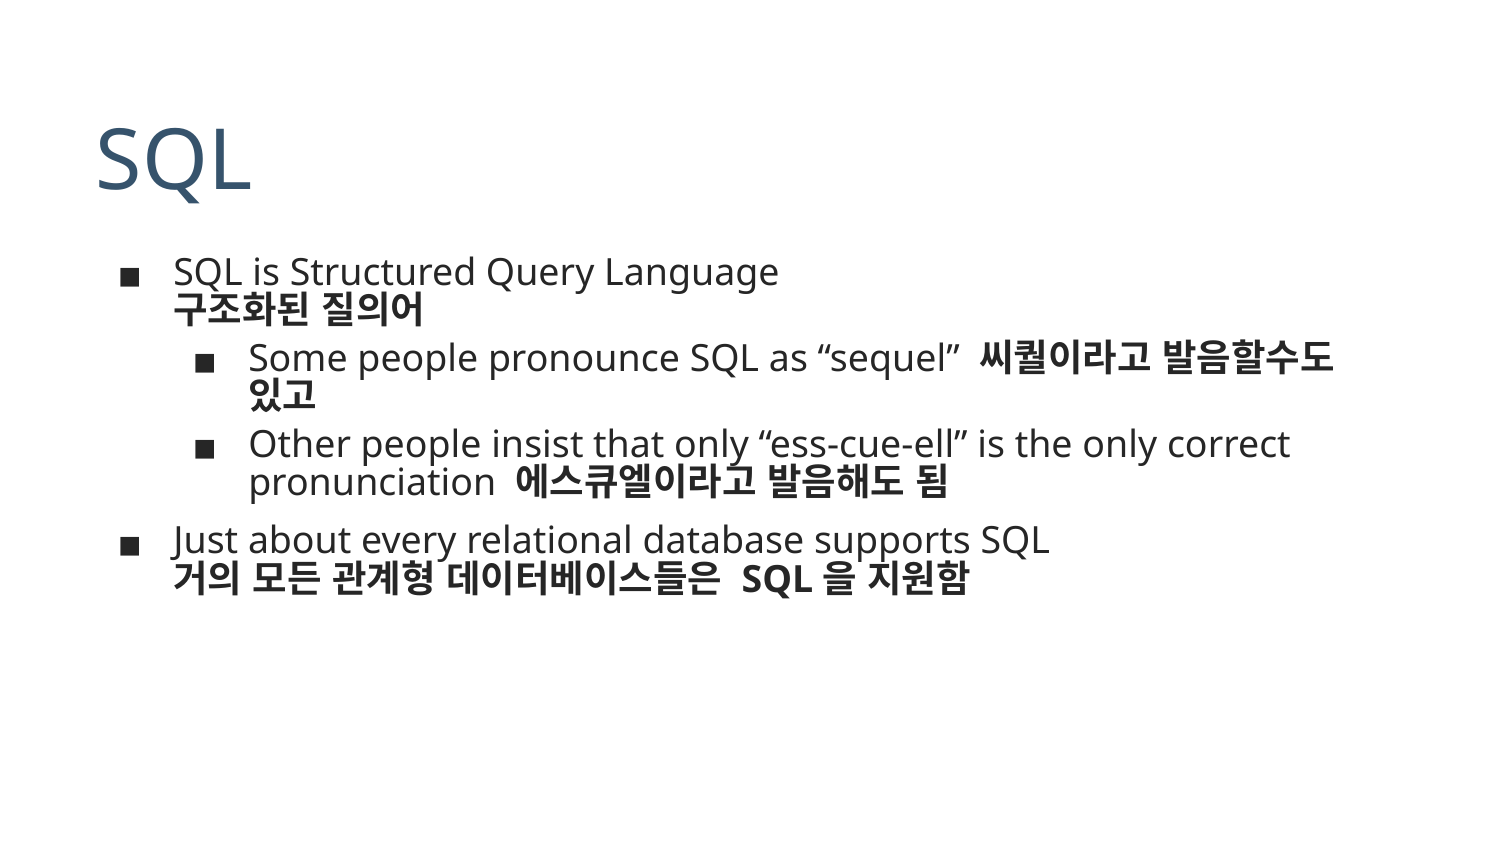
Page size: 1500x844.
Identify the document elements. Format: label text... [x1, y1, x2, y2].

list SQL is Structured Query Language 구조화된 질의어 Some people pronounce SQL as “sequel” 씨퀄이라고 발음할수도 있고 Other people insist that only “ess-cue-ell” is the only correct pronunciation 에스큐엘이라고 발음해도 됨 Just about every relational database supports SQL 거의 모든 관계형 데이터베이스들은 SQL을 지원함 [83, 247, 1407, 711]
title SQL [80, 61, 1407, 266]
